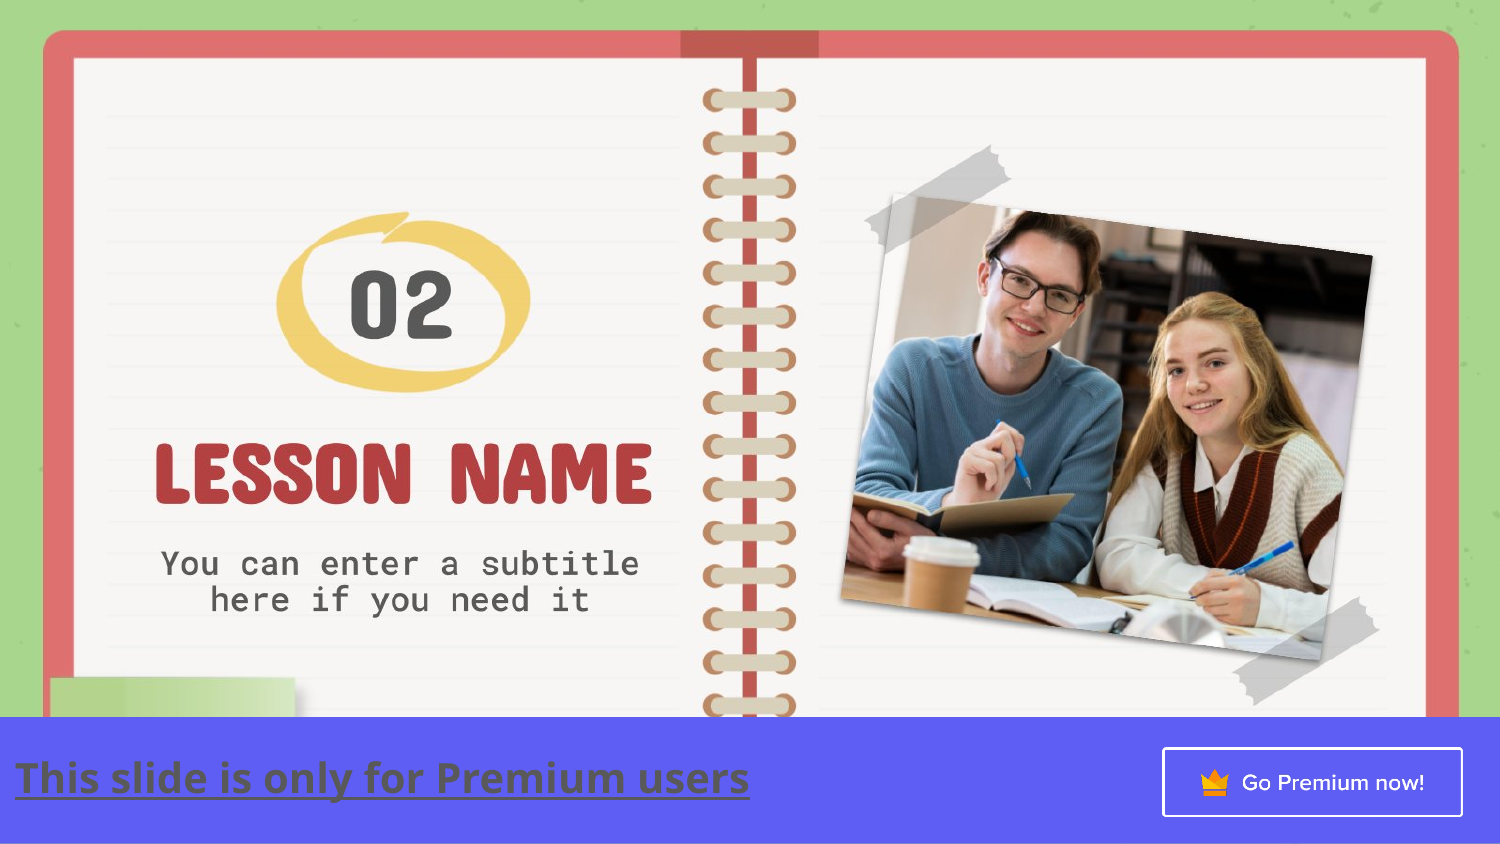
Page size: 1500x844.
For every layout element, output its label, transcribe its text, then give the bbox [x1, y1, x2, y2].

picture [0, 0, 1500, 717]
text_box This slide is only for Premium users [0, 717, 1500, 844]
picture [1162, 747, 1463, 817]
